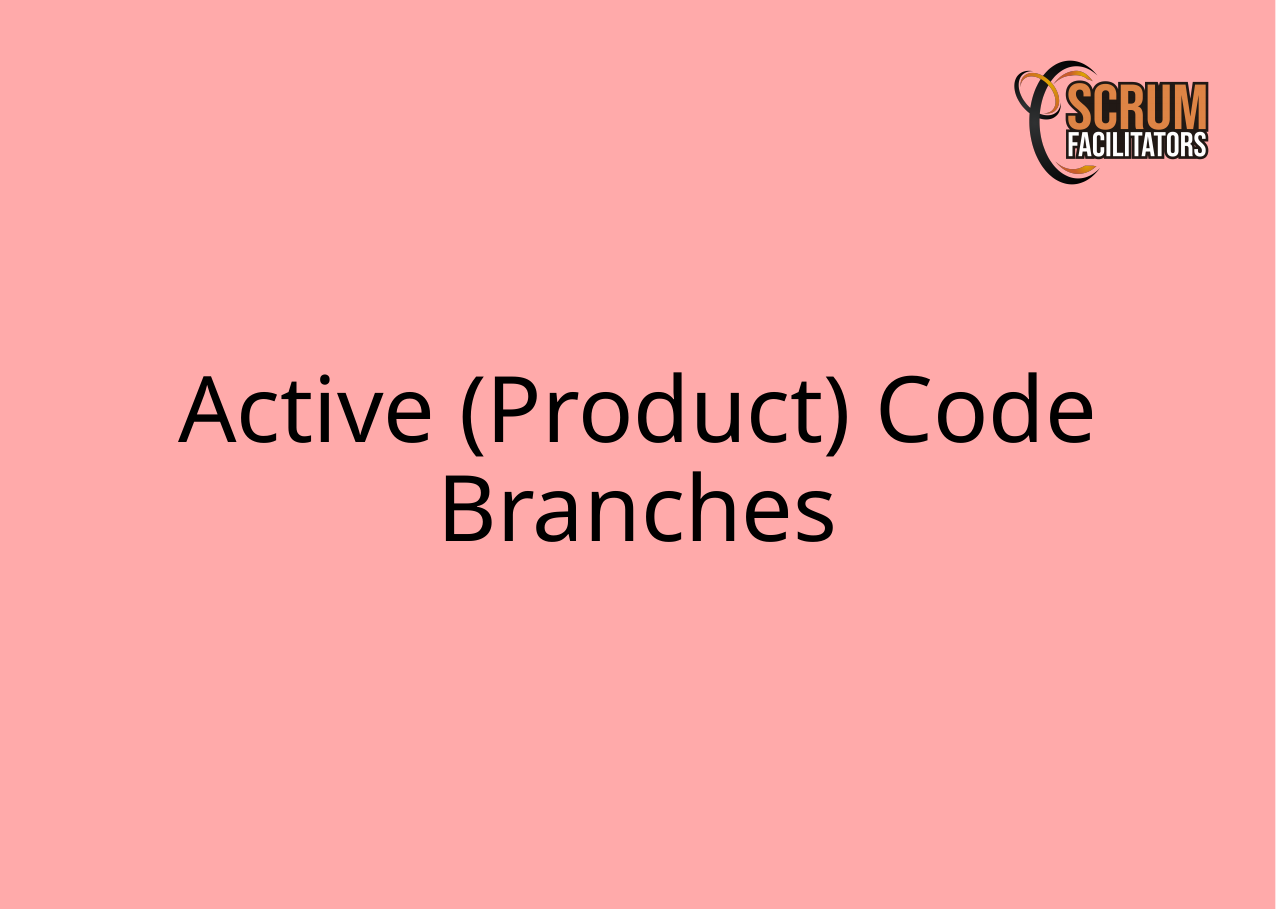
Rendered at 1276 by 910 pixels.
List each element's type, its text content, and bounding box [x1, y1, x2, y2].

picture [1011, 57, 1211, 187]
list Active (Product) Code Branches [132, 291, 1143, 618]
